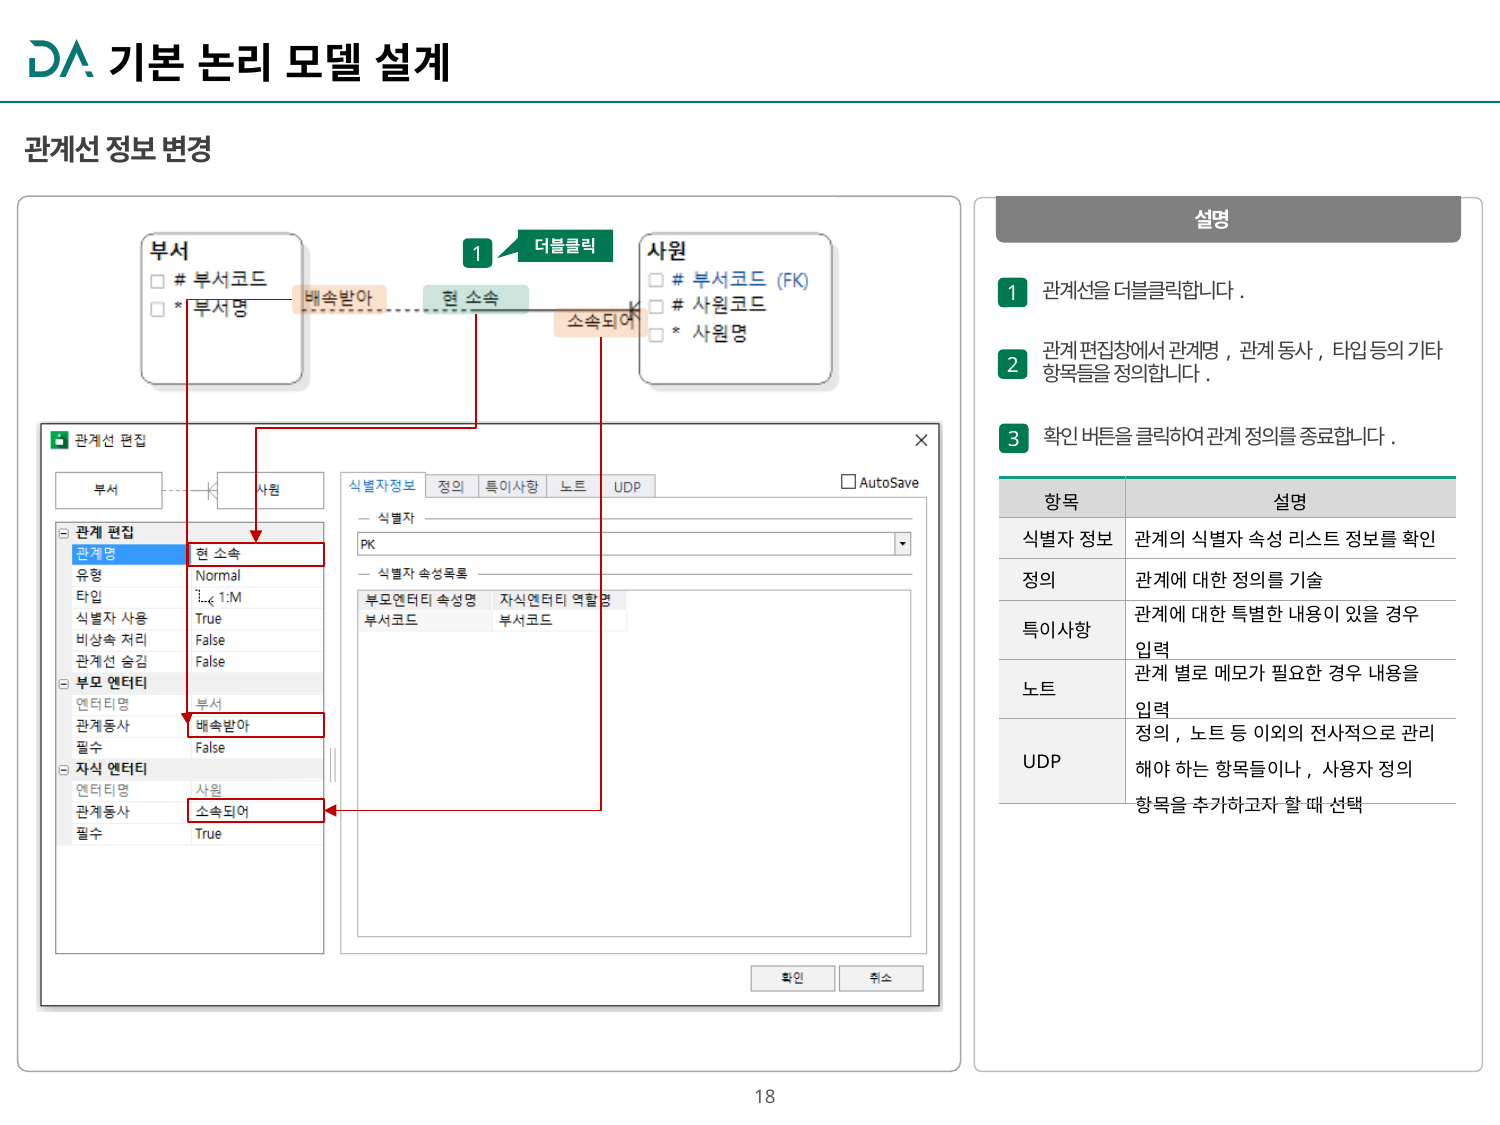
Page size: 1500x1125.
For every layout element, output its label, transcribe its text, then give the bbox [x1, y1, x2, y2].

text_box 관계 편집창에서 관계명, 관계 동사, 타입 등의 기타 항목들을 정의합니다. [1036, 334, 1456, 392]
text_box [497, 229, 614, 263]
table_cell 관계에 대한 특별한 내용이 있을 경우 입력 [1126, 601, 1456, 659]
text_box 2 [995, 347, 1030, 381]
table_cell 정의, 노트 등 이외의 전사적으로 관리 해야 하는 항목들이나, 사용자 정의 항목을 추가하고자 할 때 선택 [1126, 719, 1456, 803]
text_box 3 [996, 421, 1031, 456]
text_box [297, 435, 700, 713]
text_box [187, 299, 293, 726]
picture [29, 39, 94, 77]
table_cell 노트 [999, 660, 1125, 718]
table_cell 정의 [999, 559, 1125, 600]
text_box 기본 논리 모델 설계 [92, 43, 507, 80]
table_cell UDP [999, 719, 1125, 803]
table_cell 식별자 정보 [999, 518, 1125, 558]
table_cell 관계의 식별자 속성 리스트 정보를 확인 [1126, 518, 1456, 558]
picture [35, 421, 943, 1012]
text_box 확인 버튼을 클릭하여 관계 정의를 종료합니다. [1037, 420, 1457, 456]
table_cell 특이사항 [999, 601, 1125, 659]
picture [135, 226, 844, 393]
table_cell 관계 별로 메모가 필요한 경우 내용을 입력 [1126, 660, 1456, 718]
text_box 관계선 정보 변경 [18, 137, 438, 172]
table_cell 관계에 대한 정의를 기술 [1126, 559, 1456, 600]
text_box 관계선을 더블클릭합니다. [1036, 274, 1456, 309]
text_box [297, 318, 481, 433]
text_box 1 [995, 275, 1030, 310]
table_header 설명 [1126, 479, 1456, 517]
table_header 항목 [999, 479, 1125, 517]
